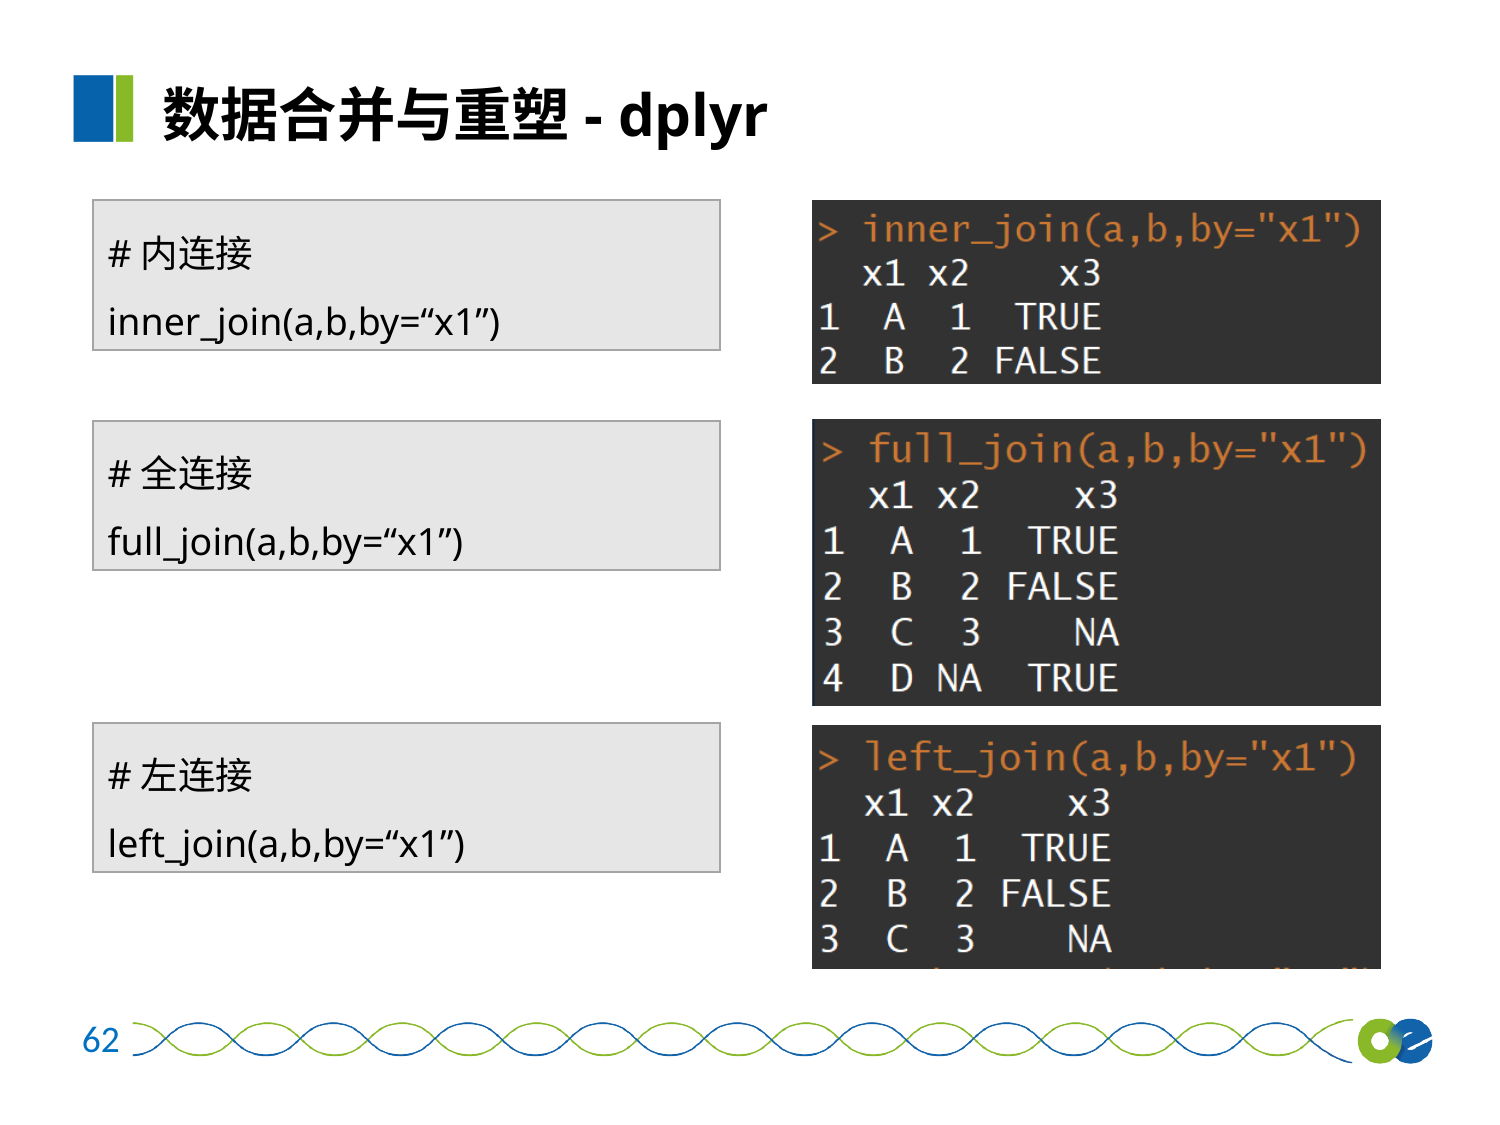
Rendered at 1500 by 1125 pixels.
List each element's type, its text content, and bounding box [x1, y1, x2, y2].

picture [812, 419, 1381, 706]
text_box #内连接 inner_join(a,b,by=“x1”) [92, 199, 721, 351]
picture [29, 66, 185, 149]
text_box #左连接 left_join(a,b,by=“x1”) [92, 722, 721, 873]
text_box 数据合并与重塑- dplyr [147, 70, 785, 156]
picture [812, 725, 1381, 969]
picture [126, 1004, 1441, 1079]
picture [812, 200, 1381, 384]
text_box #全连接 full_join(a,b,by=“x1”) [92, 420, 721, 571]
slide_number 62 [67, 1007, 405, 1068]
